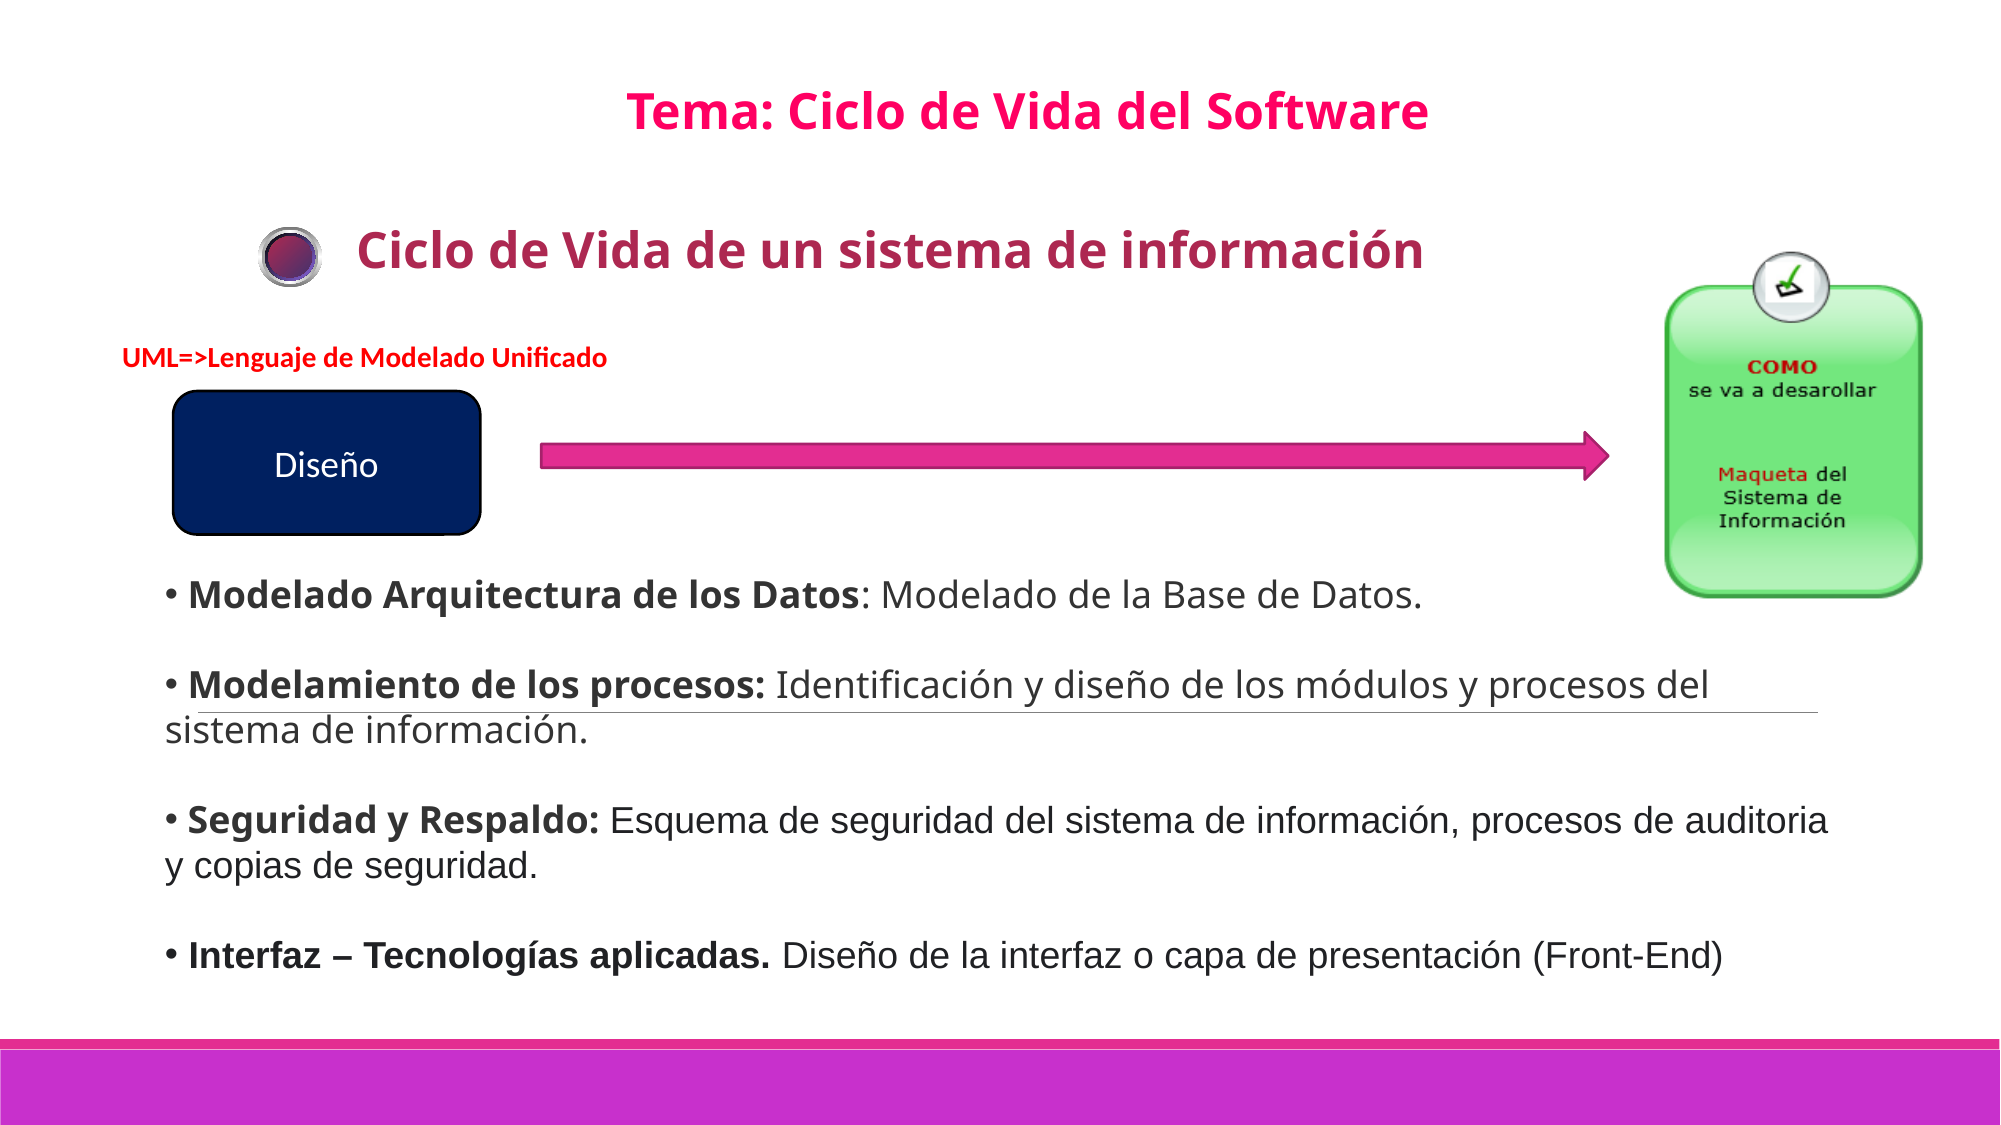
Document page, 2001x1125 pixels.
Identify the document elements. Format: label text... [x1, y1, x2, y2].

text_box [539, 430, 1610, 481]
text_box Diseño [171, 389, 482, 536]
text_box UML=>Lenguaje de Modelado Unificado [107, 330, 677, 381]
text_box Ciclo de Vida de un sistema de información [342, 211, 1799, 287]
text_box Tema: Ciclo de Vida del Software [611, 72, 1711, 148]
text_box Modelado Arquitectura de los Datos: Modelado de la Base de Datos. Modelamiento de los procesos: Identificación y diseño de los módulos y procesos del sistema de información. Seguridad y Respaldo: Esquema de seguridad del sistema de información, procesos de auditoria y copias de seguridad. Interfaz – Tecnologías aplicadas. Diseño de la interfaz o capa de presentación (Front-End) [150, 563, 1850, 1125]
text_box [257, 226, 323, 288]
picture [1656, 235, 1942, 616]
